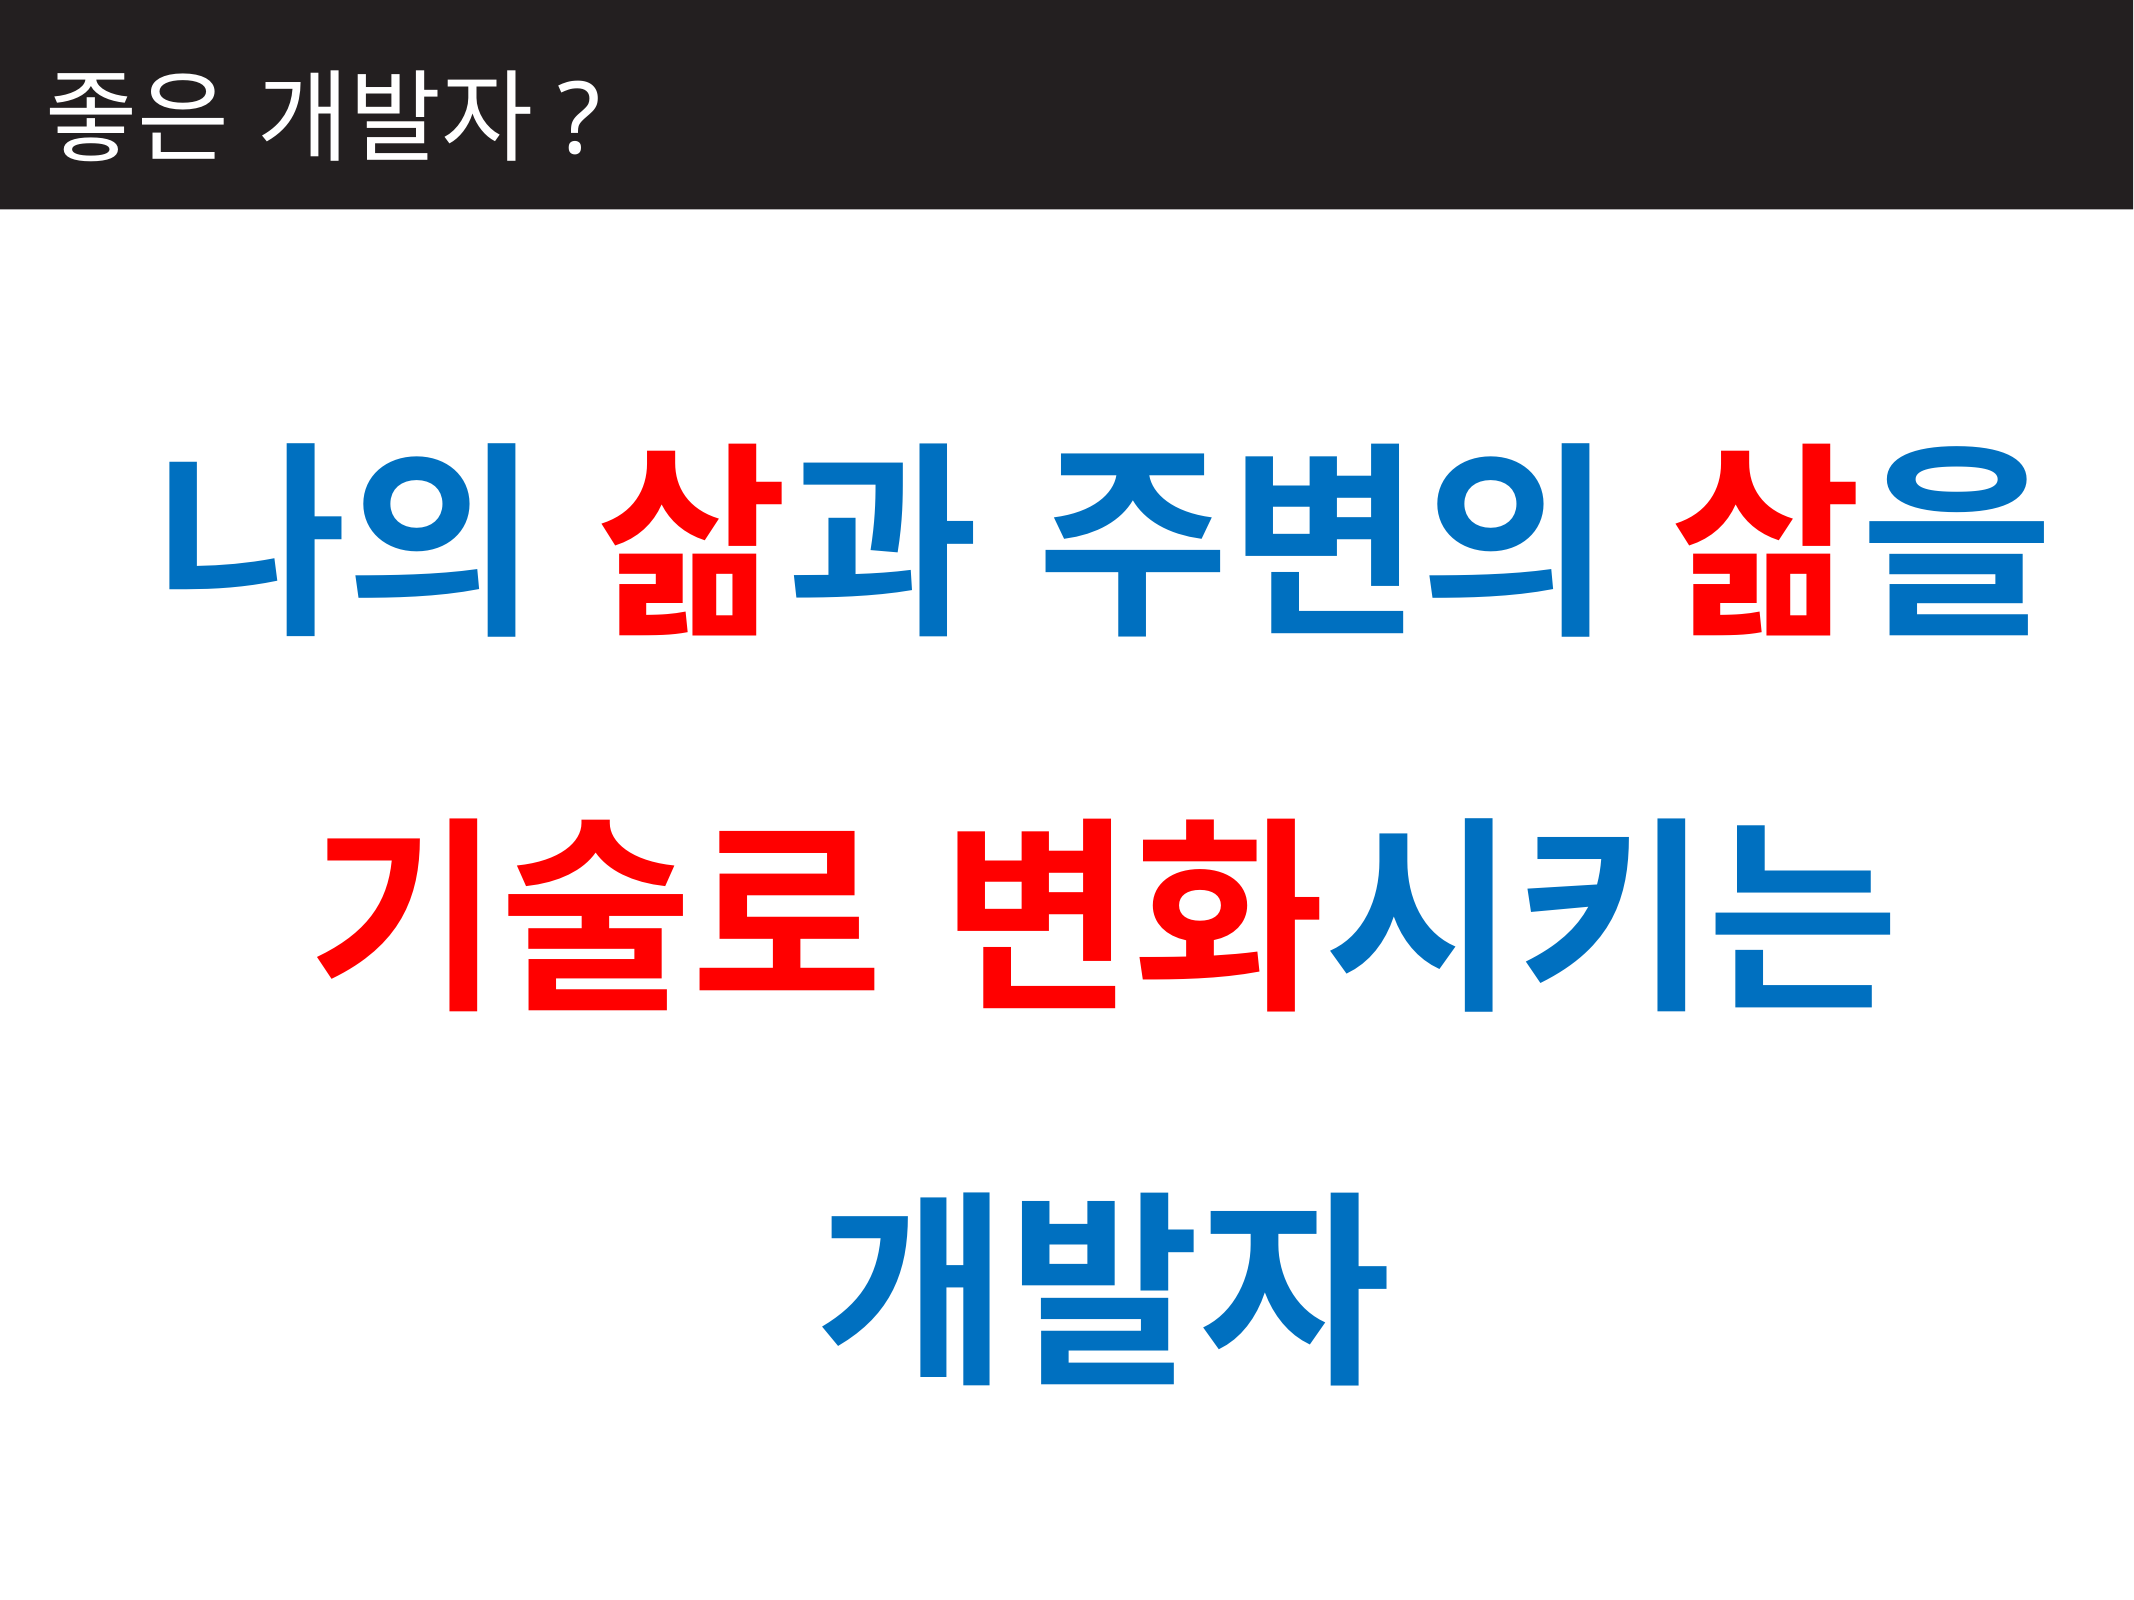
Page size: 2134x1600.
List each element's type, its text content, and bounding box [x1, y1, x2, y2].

text_box 좋은 개발자? [30, 22, 616, 182]
text_box 나의 삶과 주변의 삶을 기술로 변화시키는 개발자 [0, 209, 2134, 1486]
